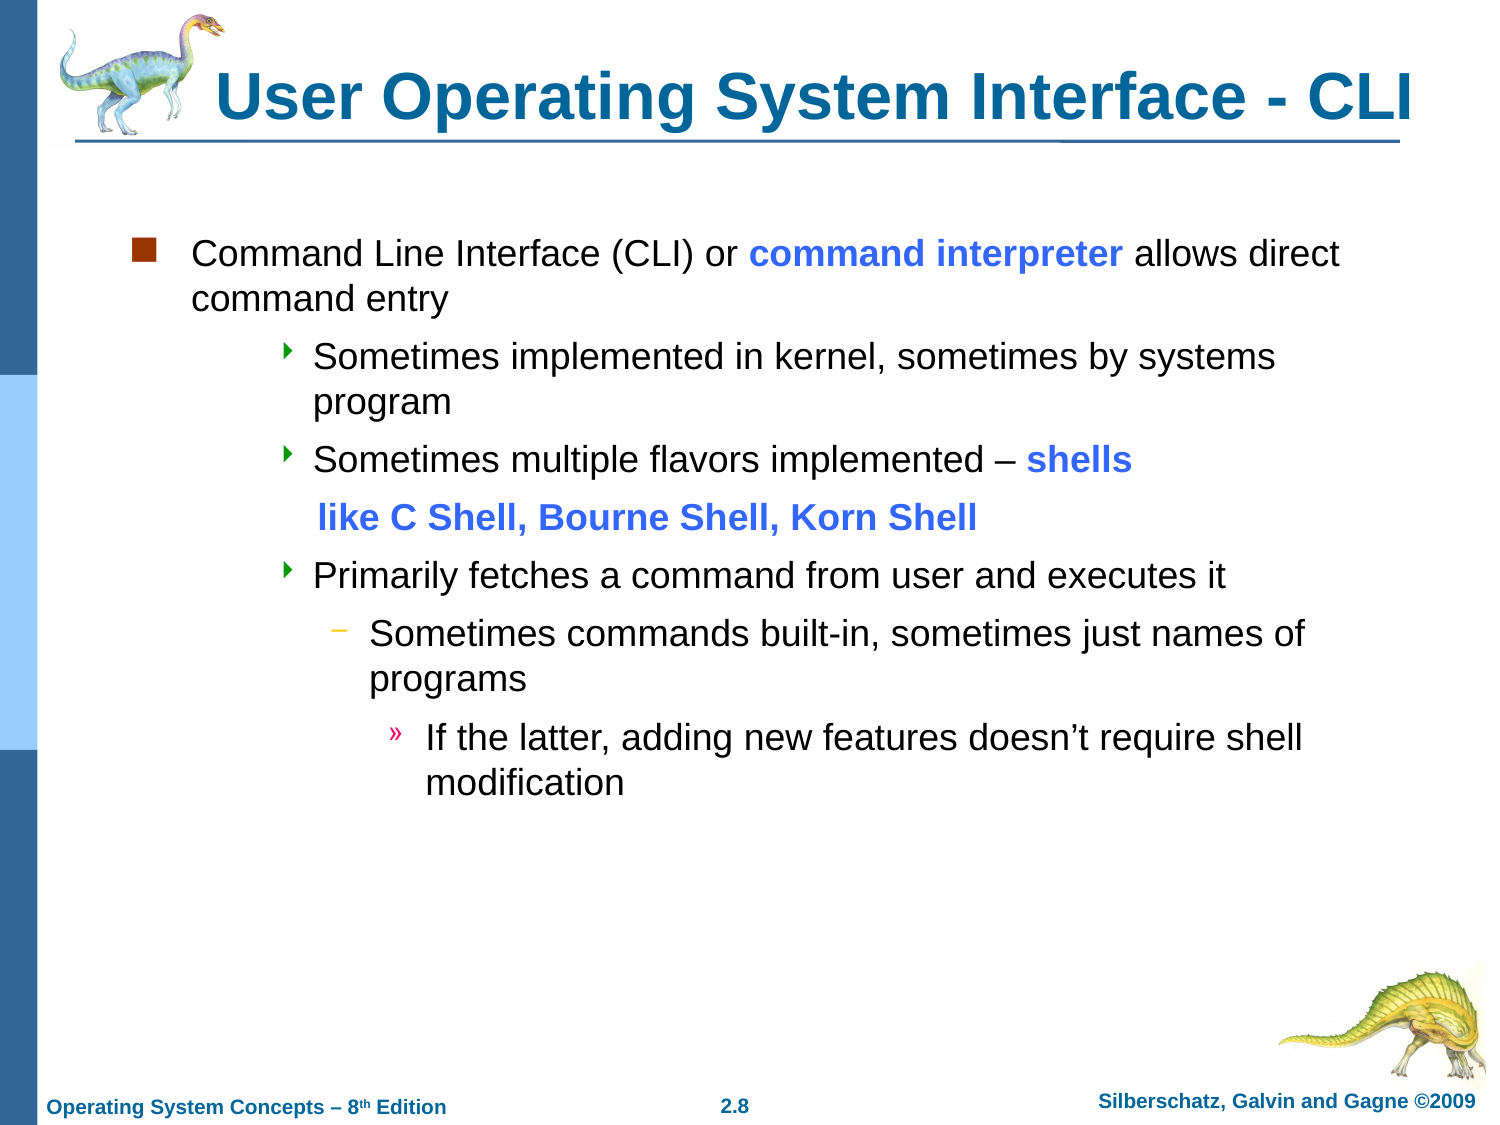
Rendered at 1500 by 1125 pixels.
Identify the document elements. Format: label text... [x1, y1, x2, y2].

title User Operating System Interface - CLI [140, 45, 1491, 141]
picture [1275, 959, 1486, 1090]
list Command Line Interface (CLI) or command interpreter allows direct command entry Sometimes implemented in kernel, sometimes by systems program Sometimes multiple flavors implemented – shells like C Shell, Bourne Shell, Korn Shell Primarily fetches a command from user and executes it Sometimes commands built-in, sometimes just names of programs If the latter, adding new features doesn’t require shell modification [119, 221, 1394, 957]
picture [46, 0, 243, 149]
